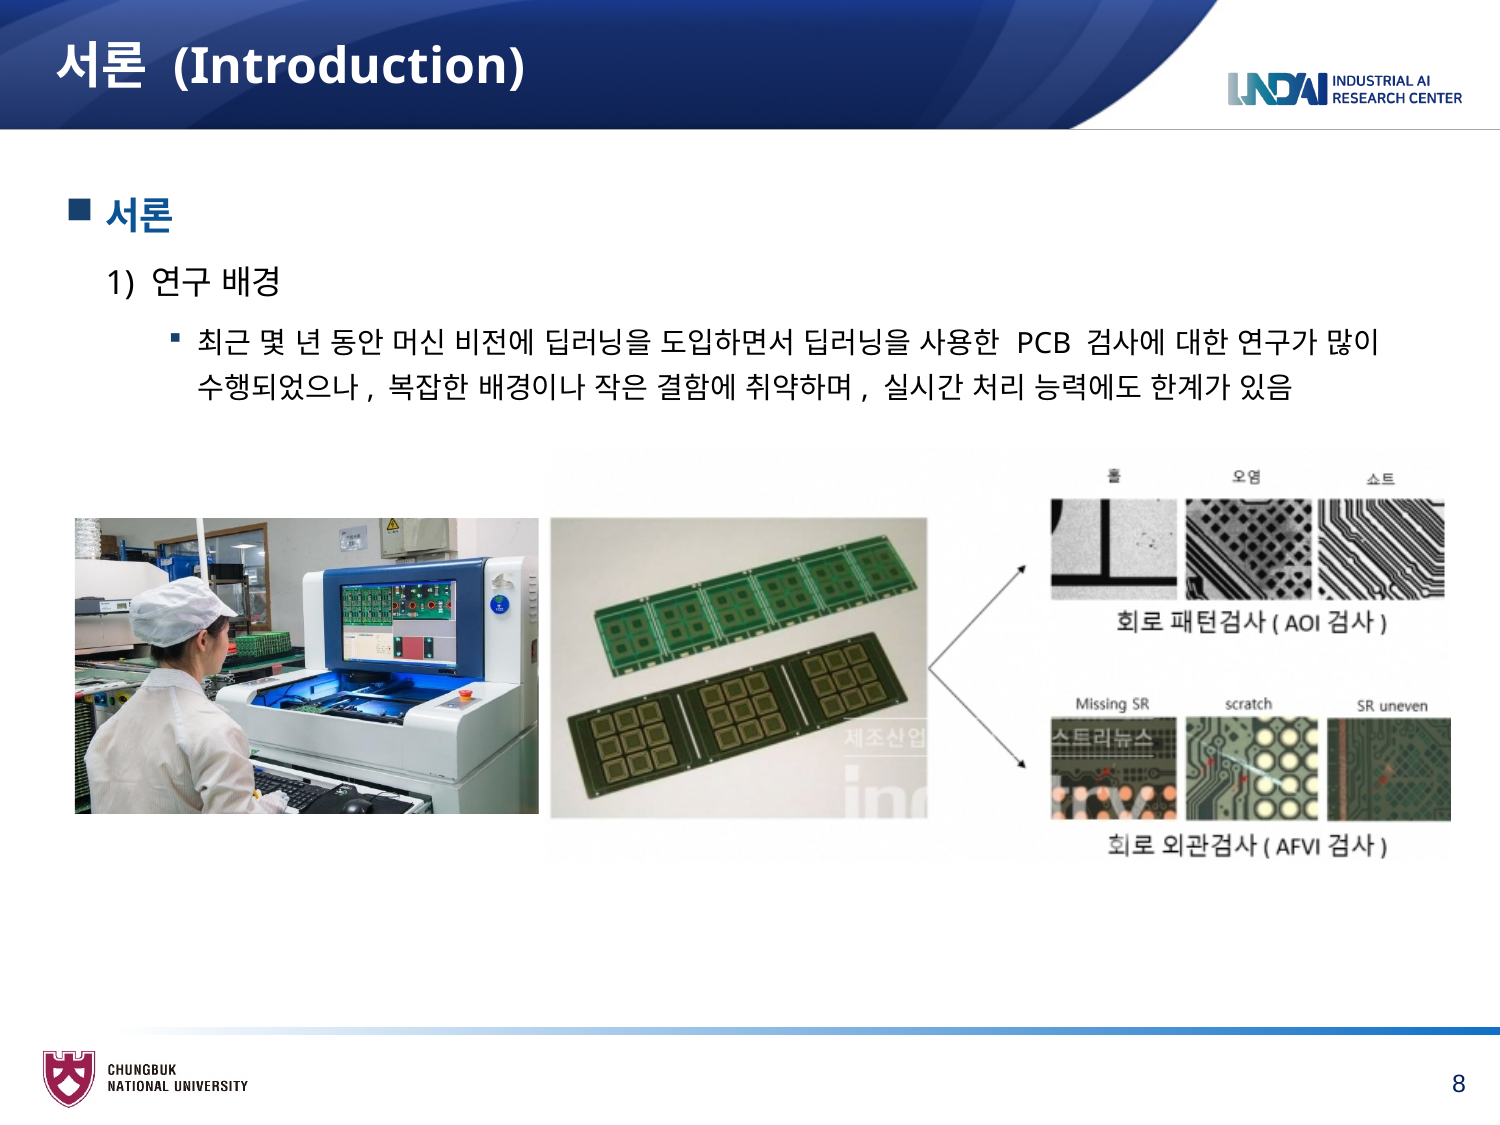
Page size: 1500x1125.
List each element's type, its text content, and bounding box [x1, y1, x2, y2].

picture [545, 444, 1451, 862]
picture [41, 1049, 249, 1109]
title 서론 (Introduction) [55, 10, 1375, 116]
picture [74, 517, 539, 814]
text_box 서론 1) 연구 배경 최근 몇 년 동안 머신 비전에 딥러닝을 도입하면서 딥러닝을 사용한 PCB 검사에 대한 연구가 많이 수행되었으나, 복잡한 배경이나 작은 결함에 취약하며, 실시간 처리 능력에도 한계가 있음 [65, 178, 1444, 405]
picture [0, 0, 1500, 129]
